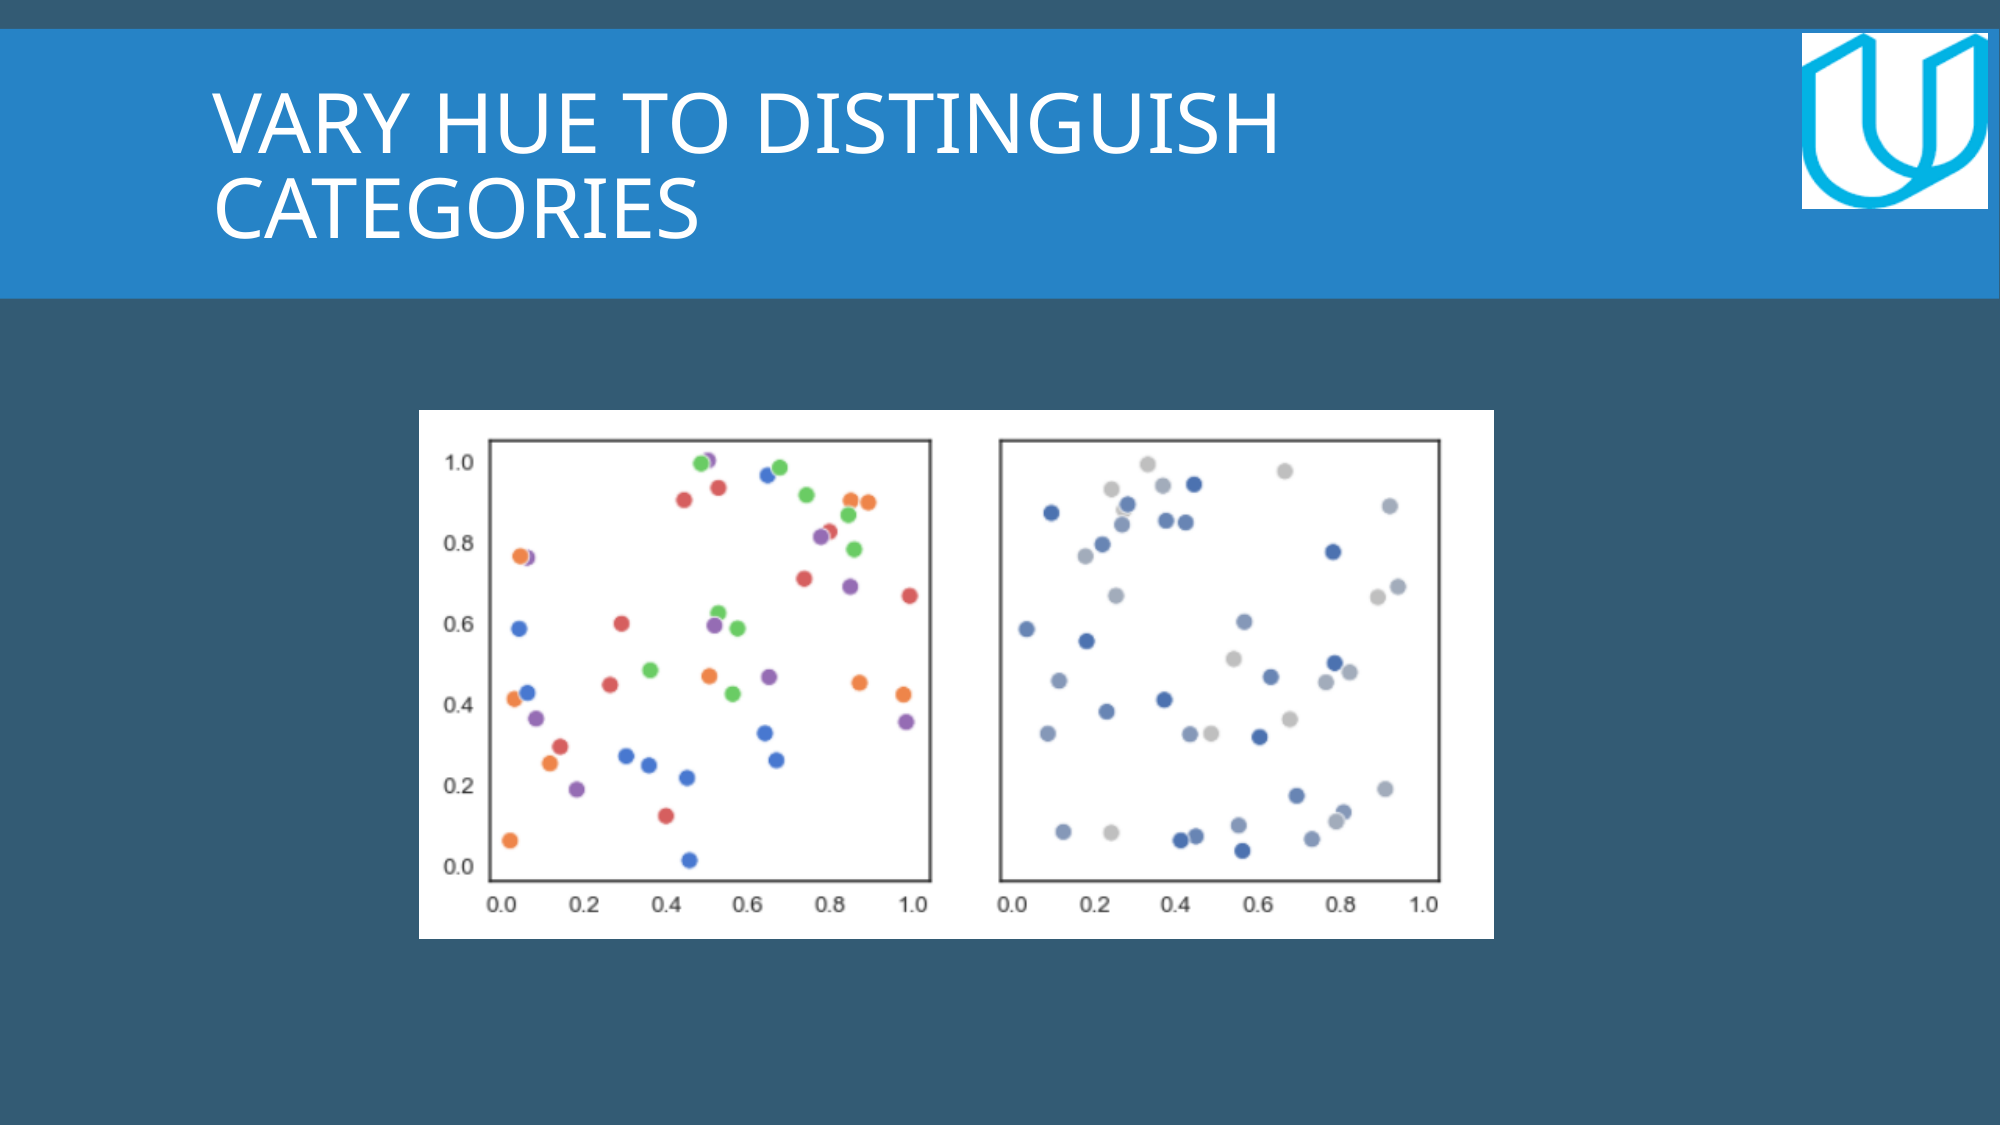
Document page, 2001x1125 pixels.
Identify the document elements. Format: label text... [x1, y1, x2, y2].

picture [418, 410, 1495, 940]
text_box [197, 329, 1802, 1020]
picture [1932, 48, 1973, 166]
picture [1802, 33, 1988, 167]
text_box Vary hue to distinguish categories [197, 46, 1802, 294]
picture [1876, 124, 1988, 209]
picture [1816, 47, 1911, 197]
picture [1802, 149, 1866, 209]
